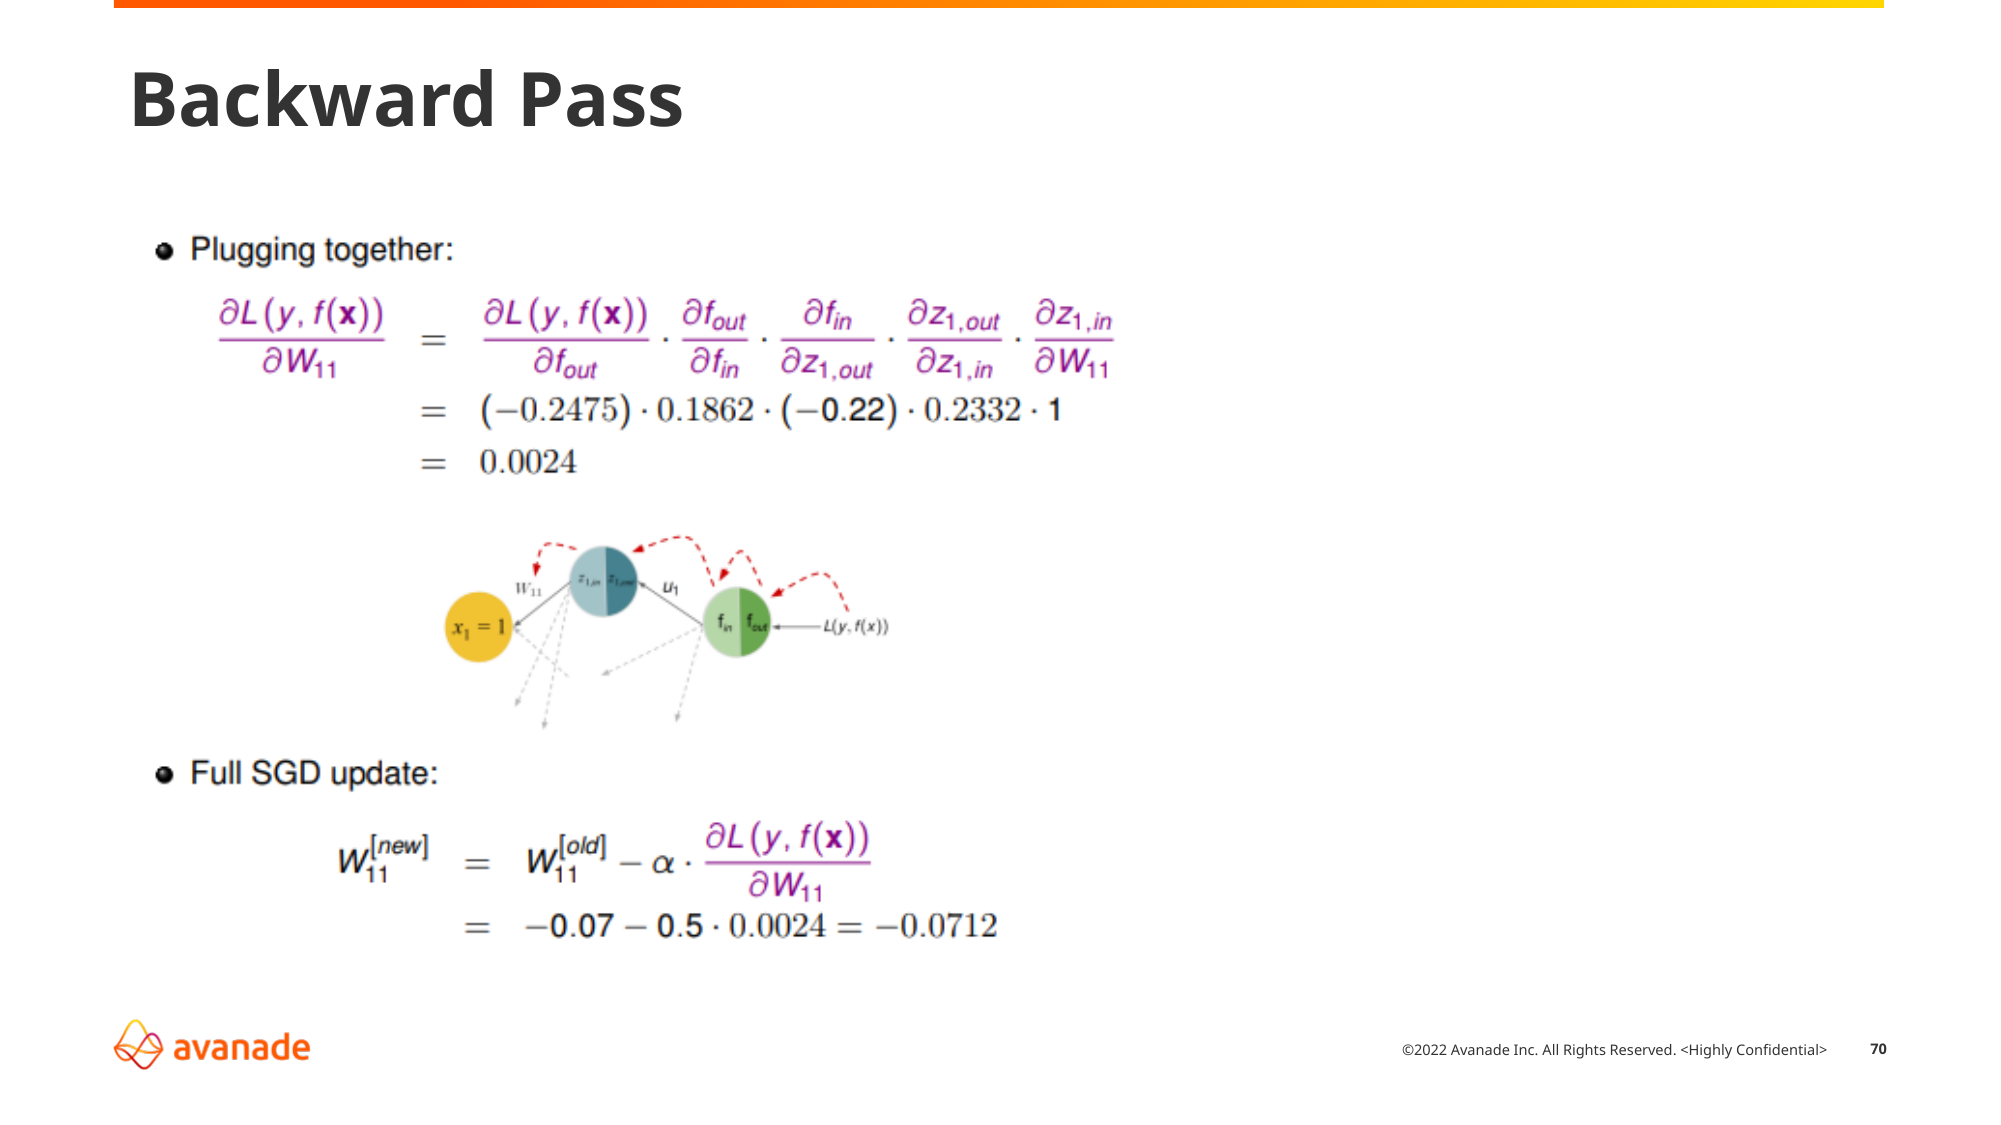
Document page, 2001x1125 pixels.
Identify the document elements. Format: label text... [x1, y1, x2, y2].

picture [93, 999, 339, 1090]
title Backward Pass [113, 54, 1883, 219]
picture [133, 218, 1136, 968]
